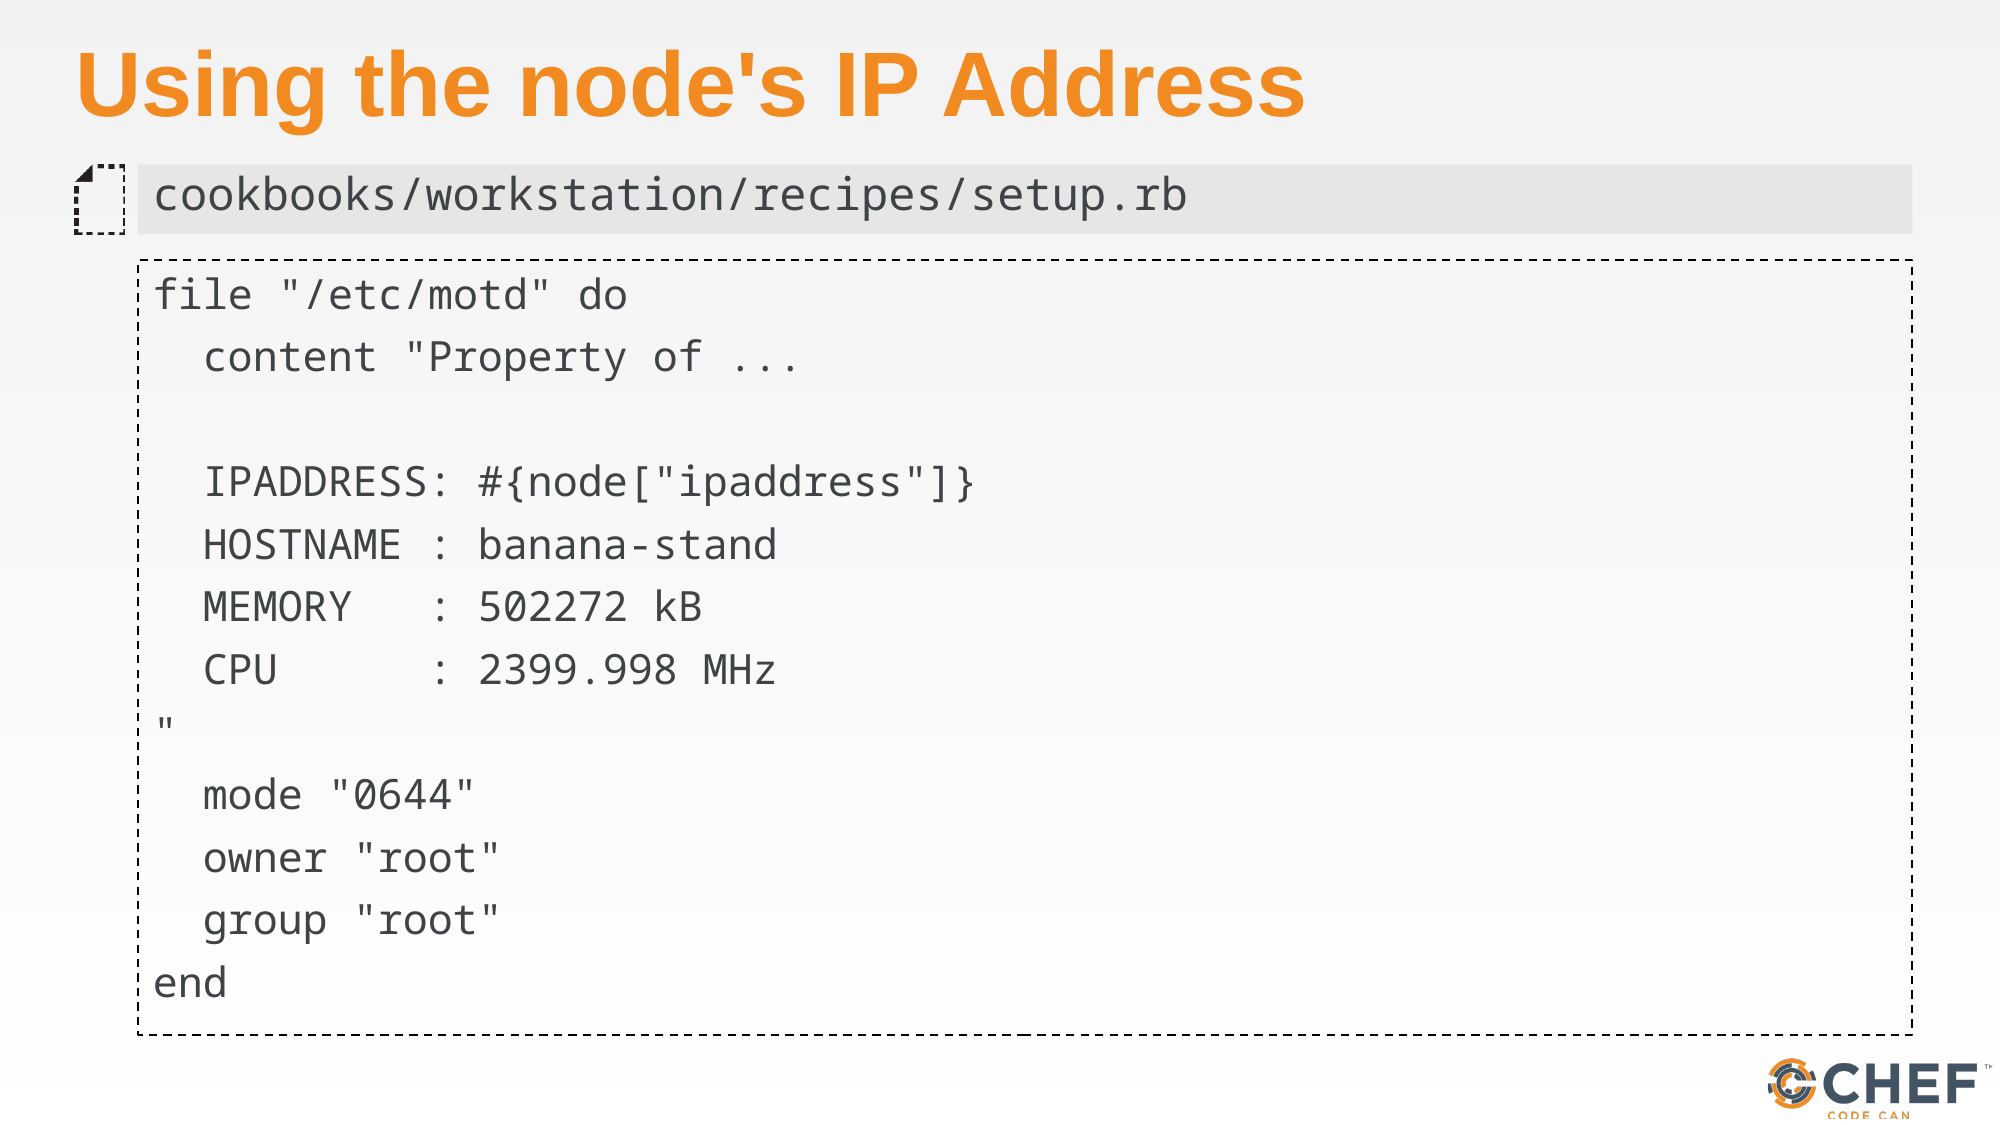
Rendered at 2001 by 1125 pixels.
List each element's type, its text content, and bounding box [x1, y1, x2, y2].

list file "/etc/motd" do content "Property of ... IPADDRESS: #{node["ipaddress"]} HOSTNAME : banana-stand MEMORY : 502272 kB CPU : 2399.998 MHz " mode "0644" owner "root" group "root" end [137, 259, 1913, 1036]
title Using the node's IP Address [75, 37, 1913, 140]
list cookbooks/workstation/recipes/setup.rb [137, 164, 1913, 235]
